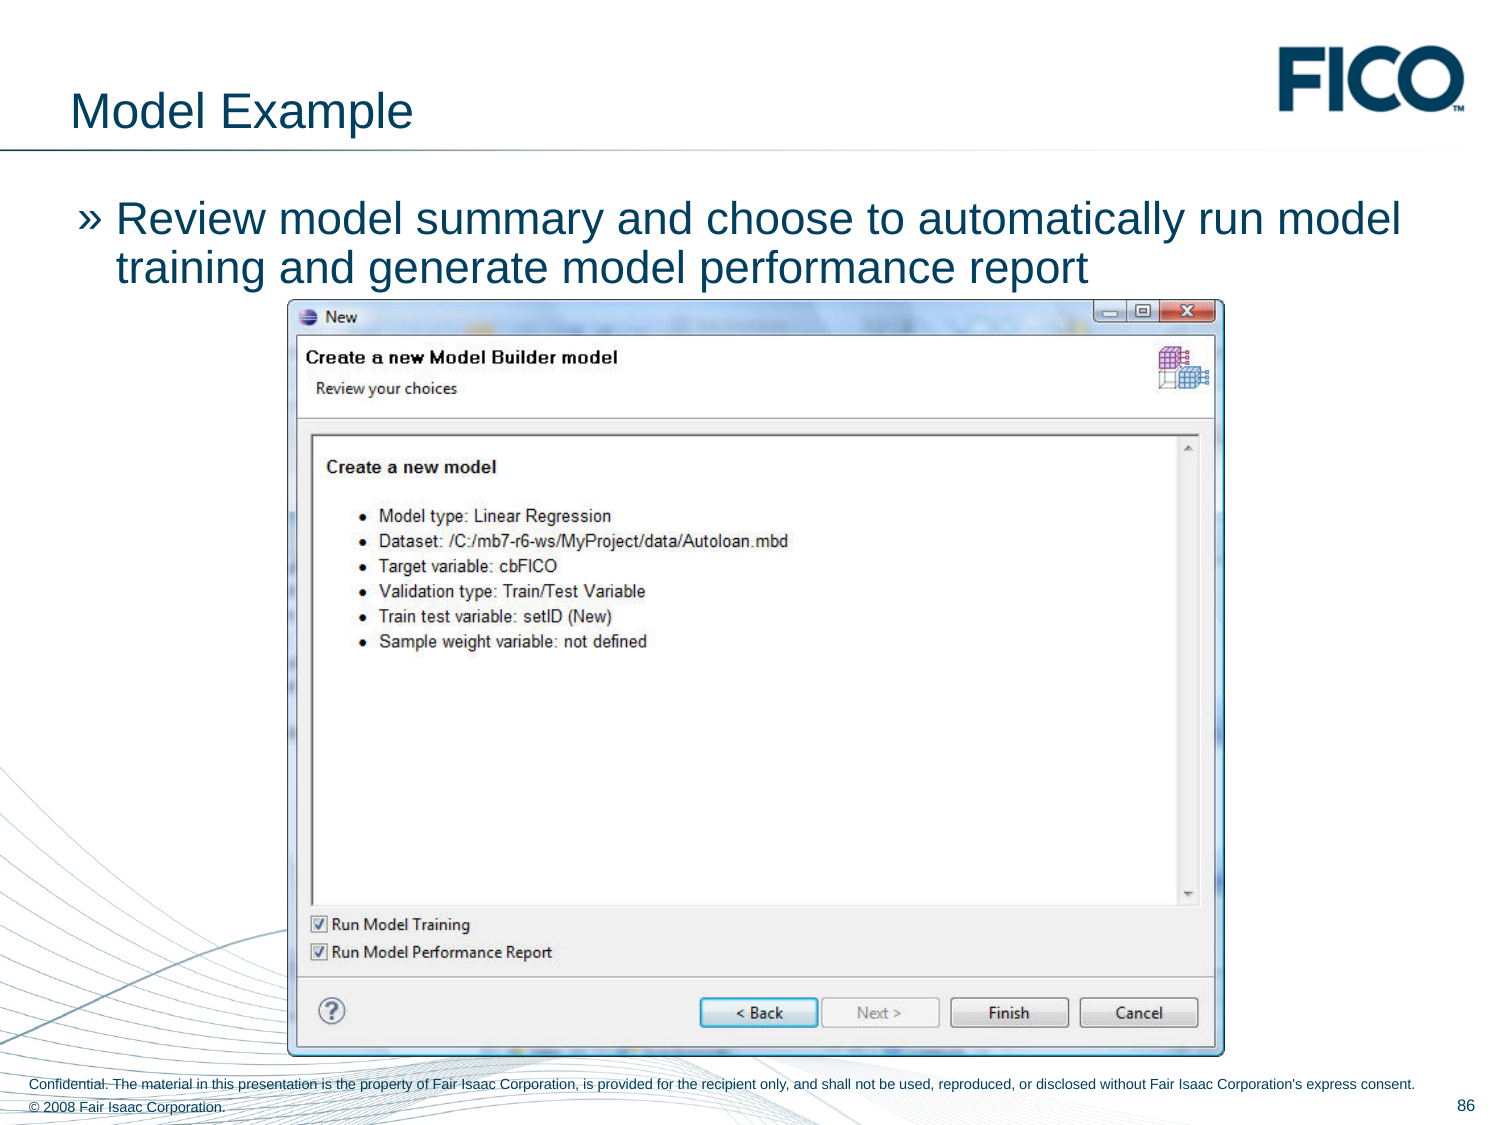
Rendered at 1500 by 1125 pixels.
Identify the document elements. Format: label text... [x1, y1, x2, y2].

picture [0, 0, 1500, 1125]
list Review model summary and choose to automatically run model training and generate model performance report [62, 187, 1463, 303]
title Model Example [62, 0, 1463, 139]
